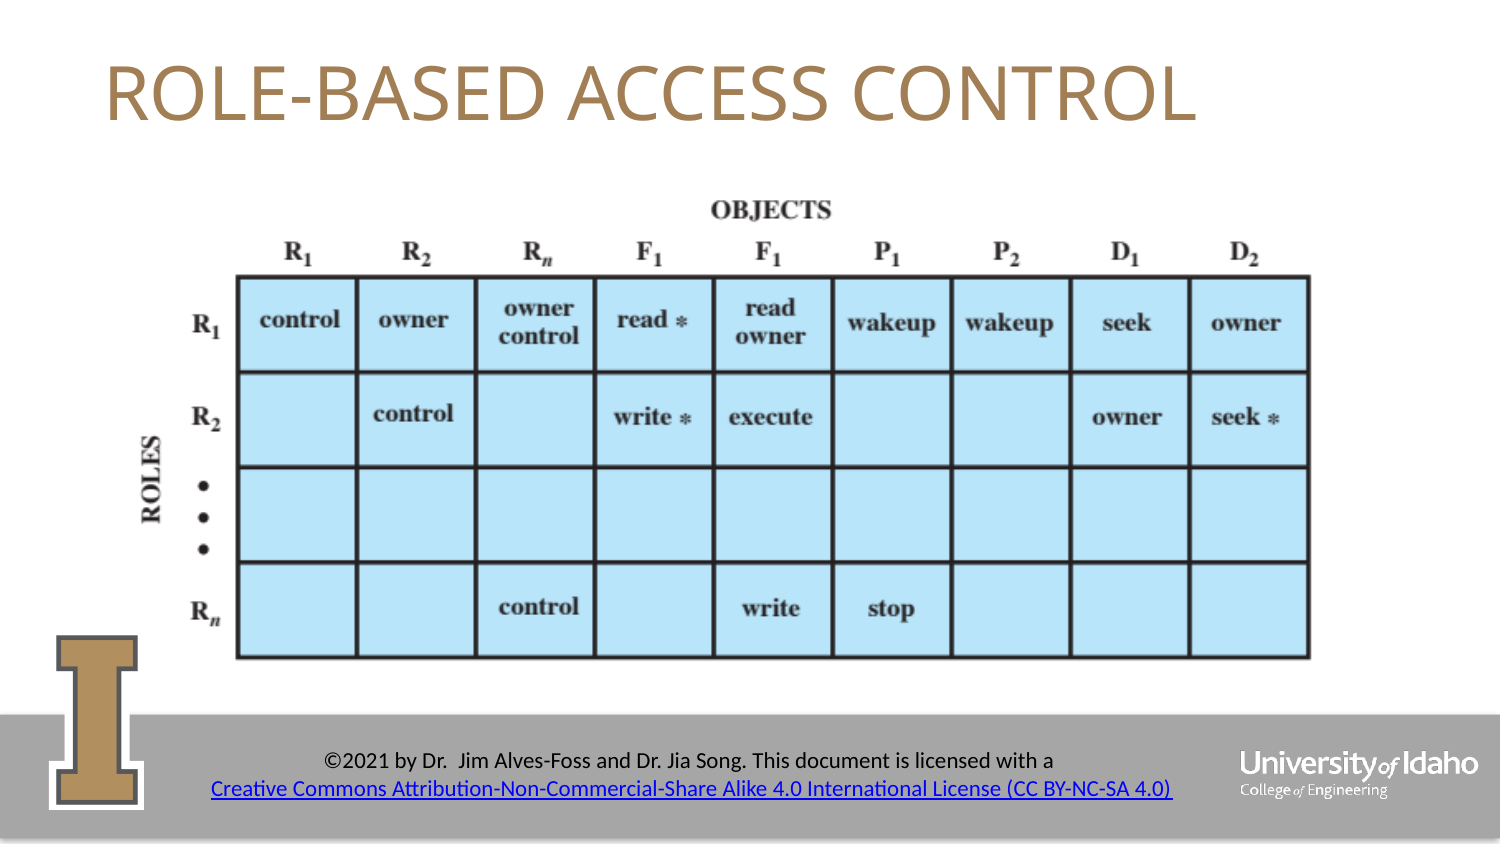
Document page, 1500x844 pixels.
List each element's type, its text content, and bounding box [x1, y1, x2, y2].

picture [82, 169, 1386, 693]
title Role-based Access Control [103, 44, 1397, 158]
